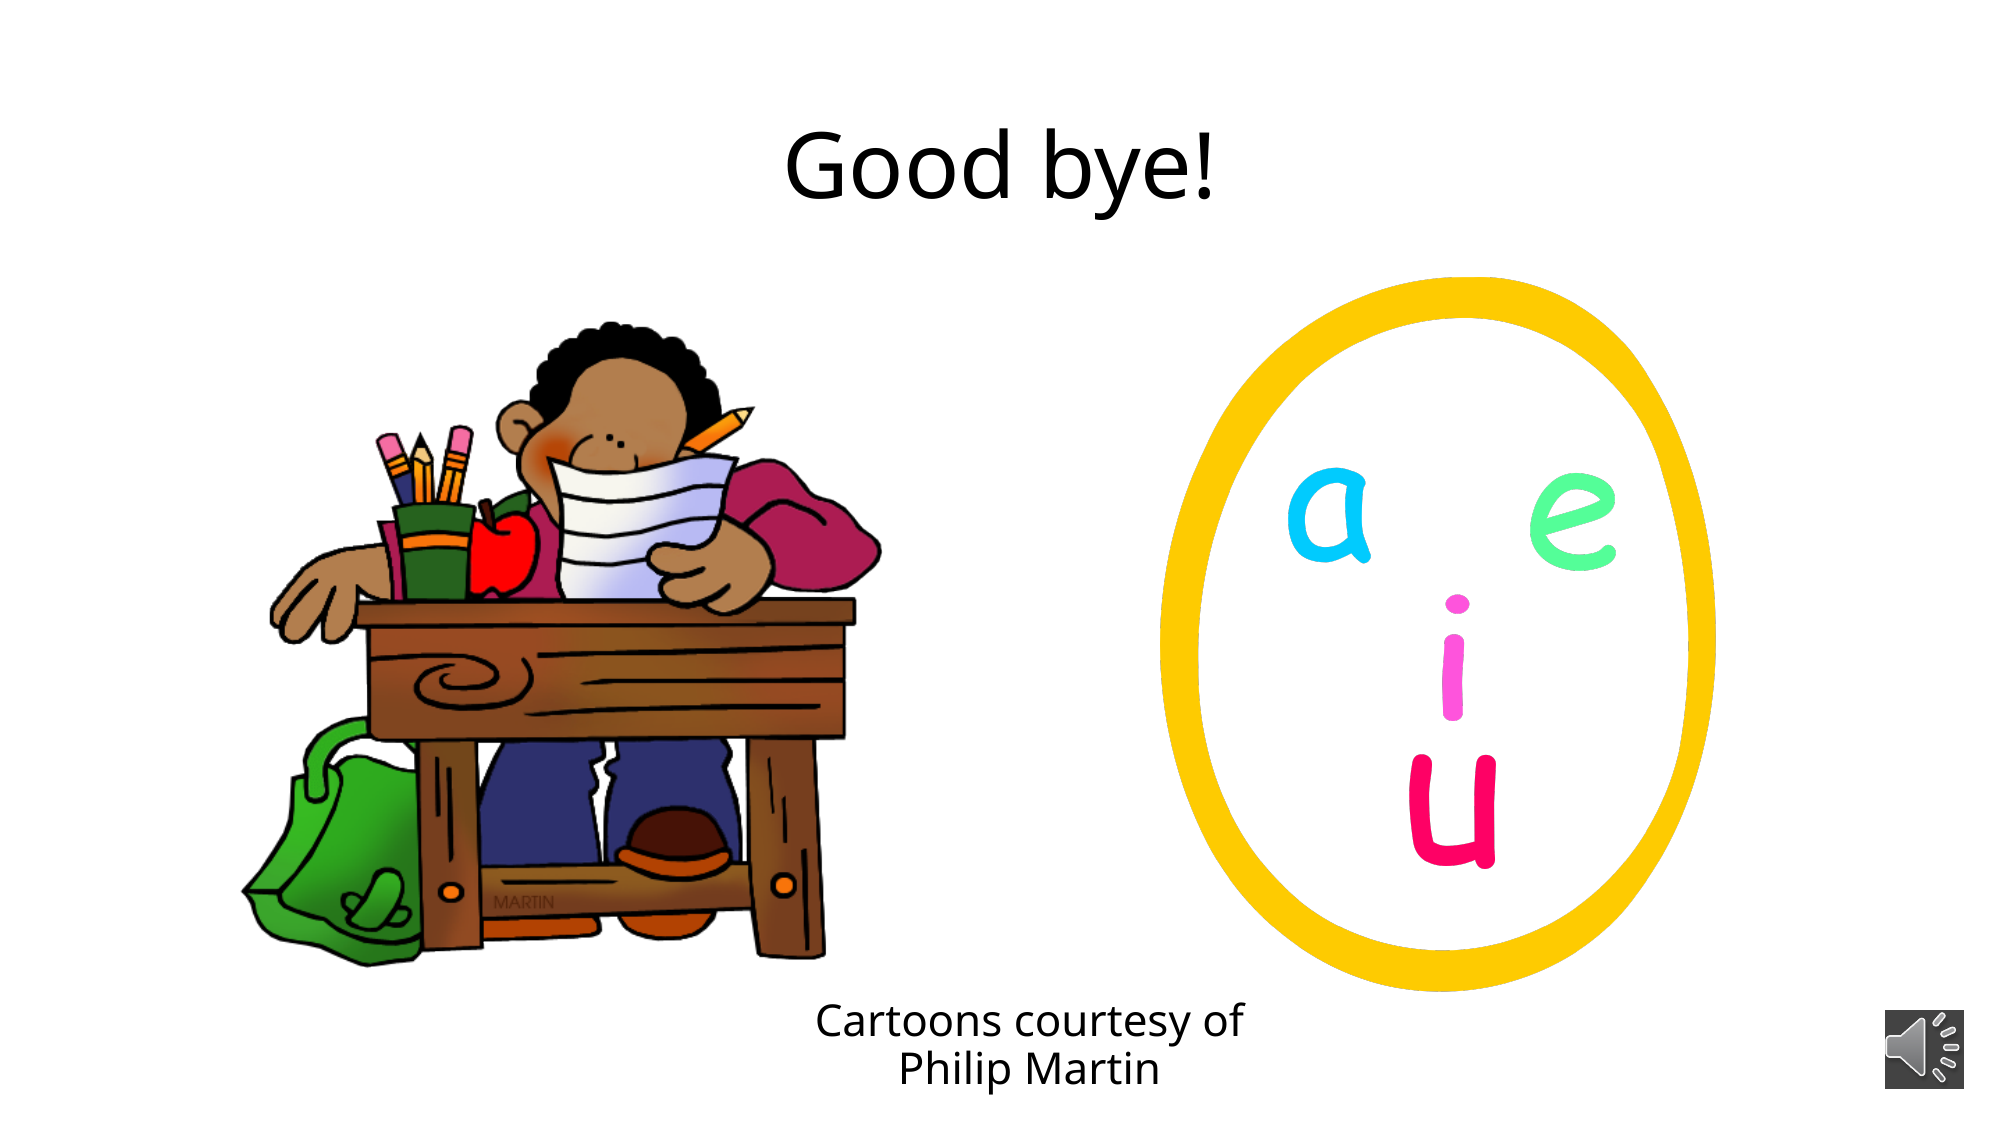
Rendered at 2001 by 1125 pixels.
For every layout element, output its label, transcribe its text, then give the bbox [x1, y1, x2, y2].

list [1160, 277, 1716, 992]
title Good bye! [137, 59, 1863, 278]
picture [221, 291, 900, 992]
text_box Cartoons courtesy of Philip Martin [752, 991, 1308, 1102]
picture [1884, 1009, 1965, 1090]
